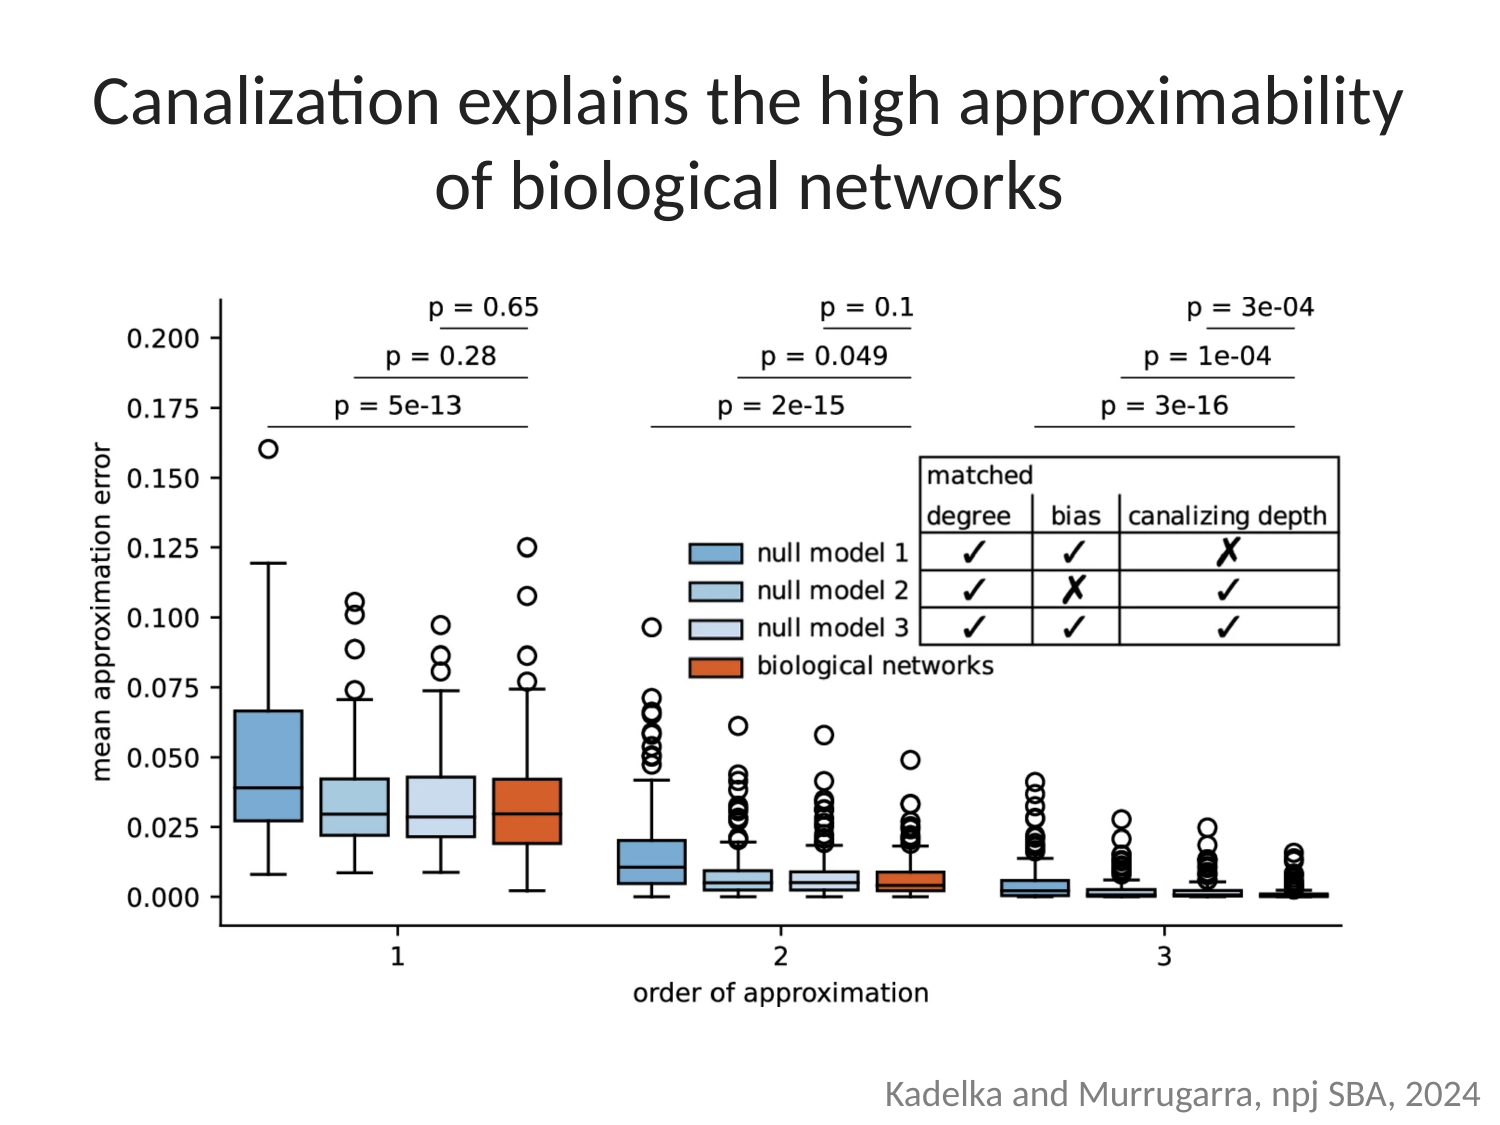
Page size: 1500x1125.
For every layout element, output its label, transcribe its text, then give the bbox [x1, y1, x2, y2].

picture [74, 279, 1351, 1015]
text_box Kadelka and Murrugarra, npj SBA, 2024 [870, 1061, 1497, 1122]
title Canalization explains the high approximability of biological networks [75, 45, 1425, 233]
